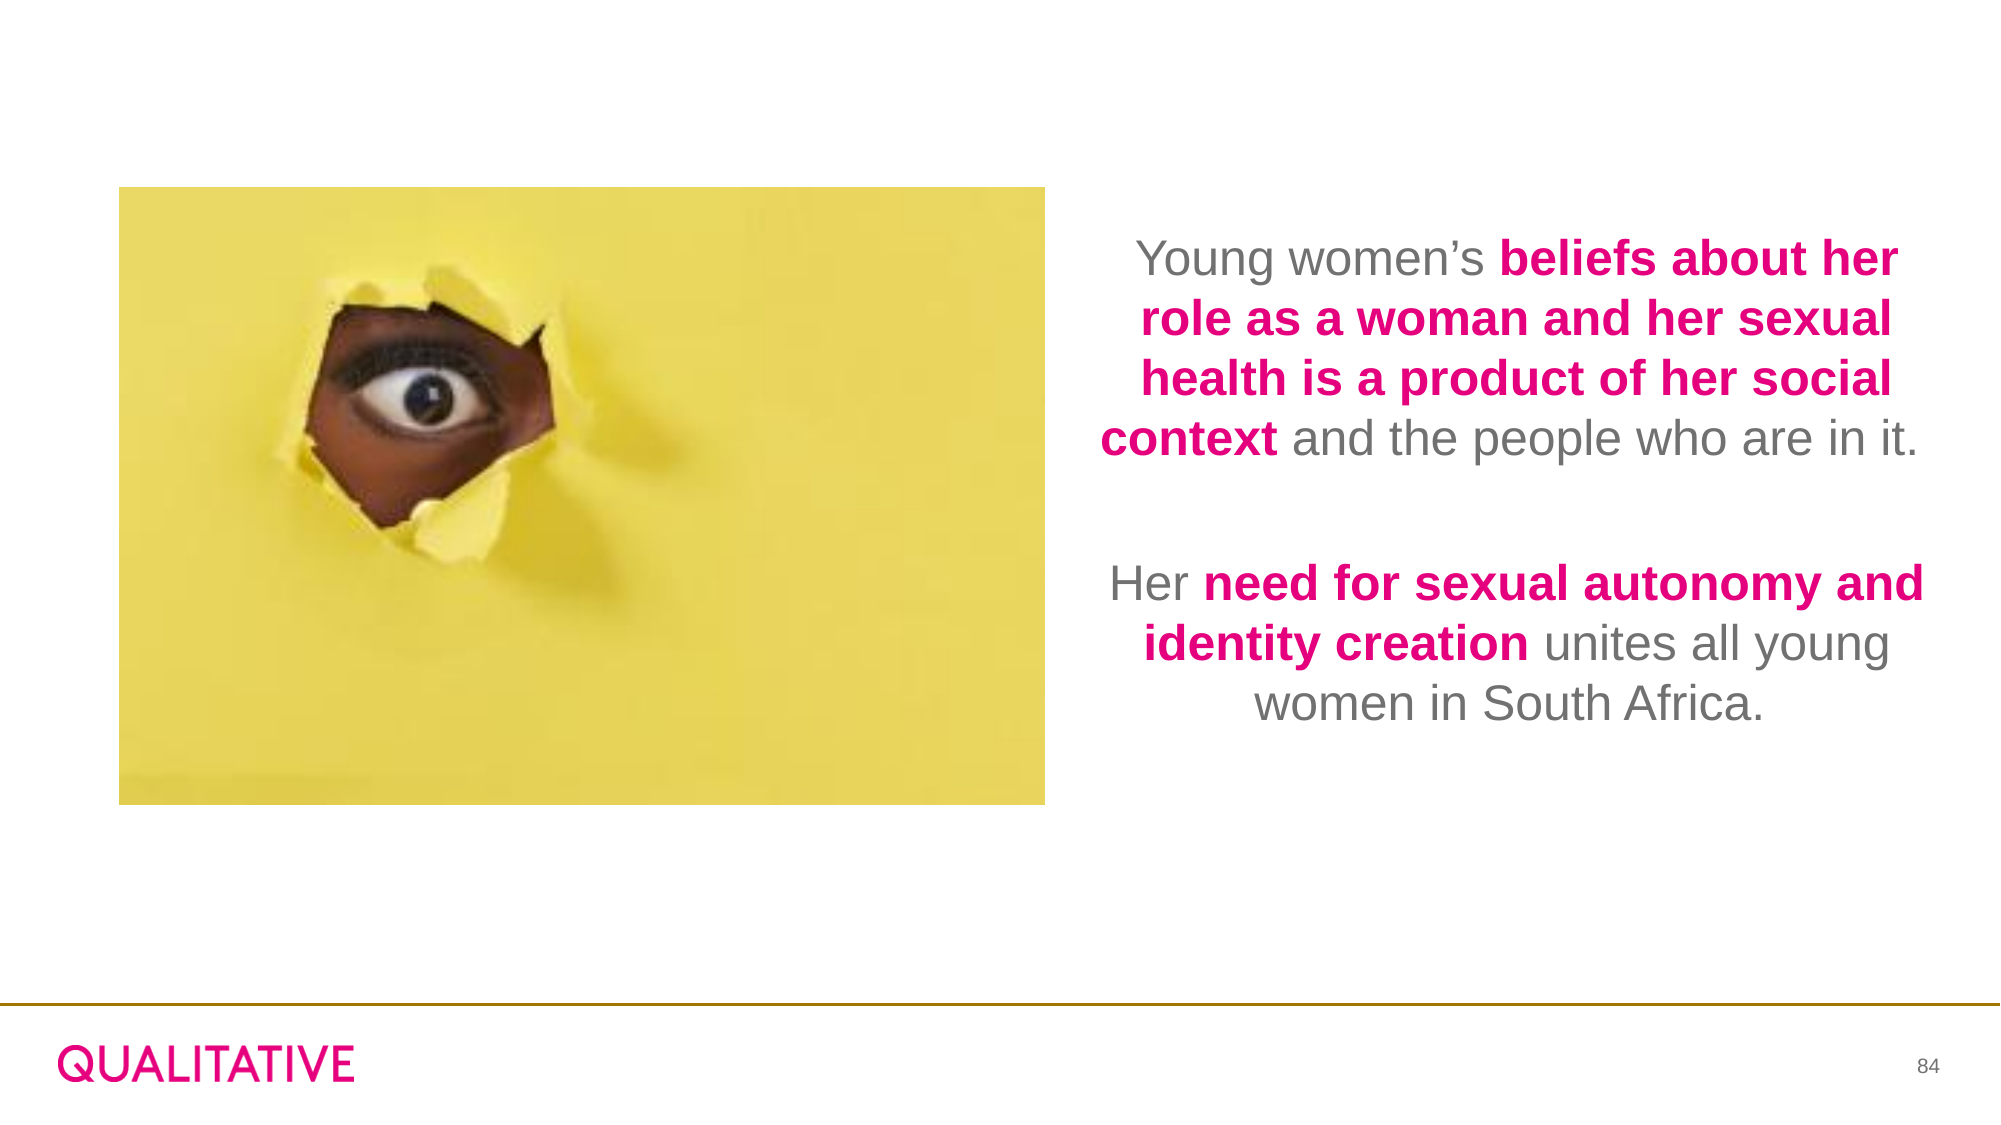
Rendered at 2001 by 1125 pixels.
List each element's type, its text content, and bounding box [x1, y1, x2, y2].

slide_number 84 [1780, 1048, 1941, 1082]
picture [119, 187, 1045, 805]
picture [58, 1045, 354, 1082]
text_box Young women’s beliefs about her role as a woman and her sexual health is a product of her social context and the people who are in it. Her need for sexual autonomy and identity creation unites all young women in South Africa. [1098, 225, 1937, 767]
